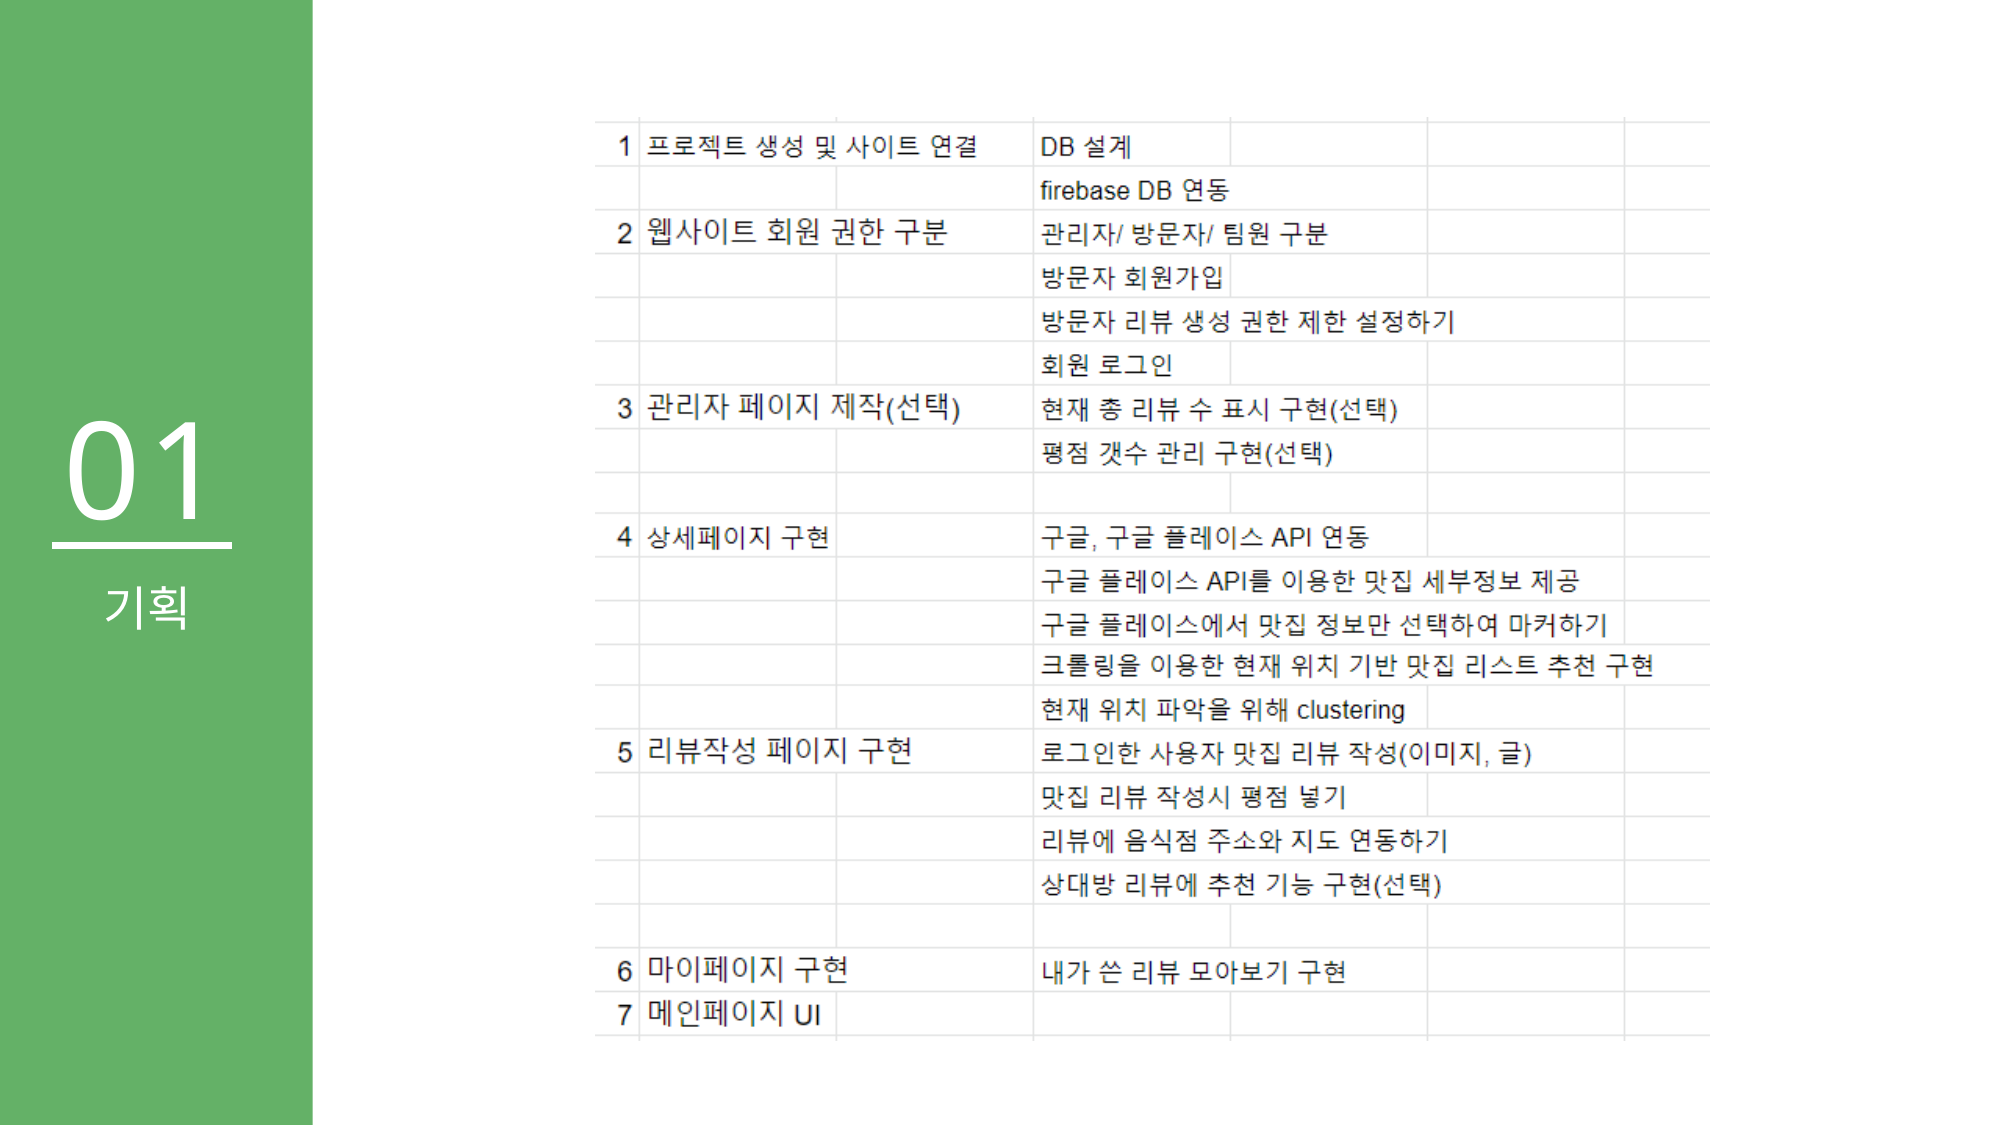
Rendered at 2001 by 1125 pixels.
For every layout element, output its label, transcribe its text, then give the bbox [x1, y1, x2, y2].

text_box [0, 0, 314, 1125]
picture [595, 117, 1710, 1041]
text_box 기획 [103, 579, 193, 637]
text_box 01 [63, 384, 226, 542]
